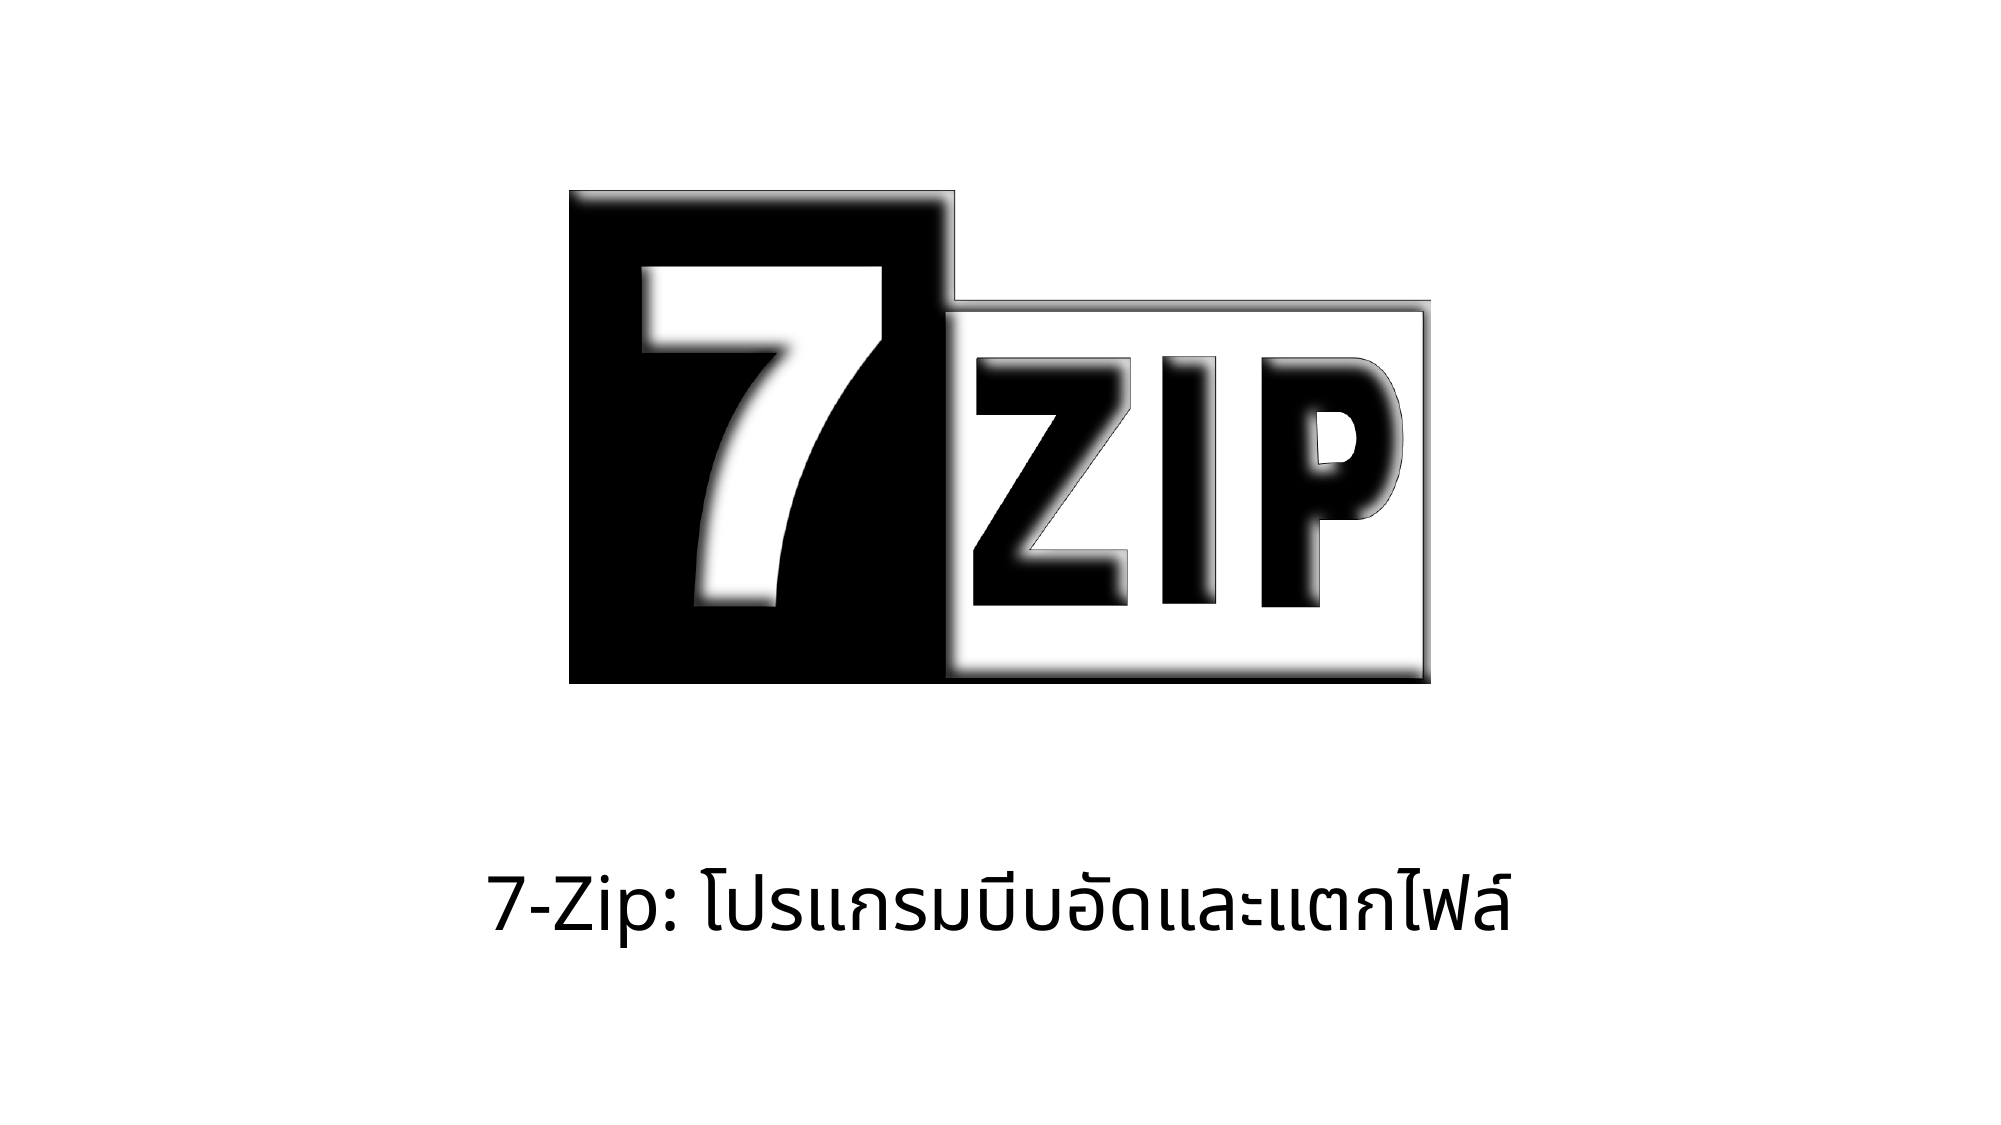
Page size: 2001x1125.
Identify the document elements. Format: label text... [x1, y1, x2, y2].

text_box 7-Zip: โปรแกรมบีบอัดและแตกไฟล์ [272, 848, 1728, 953]
picture [568, 189, 1432, 684]
